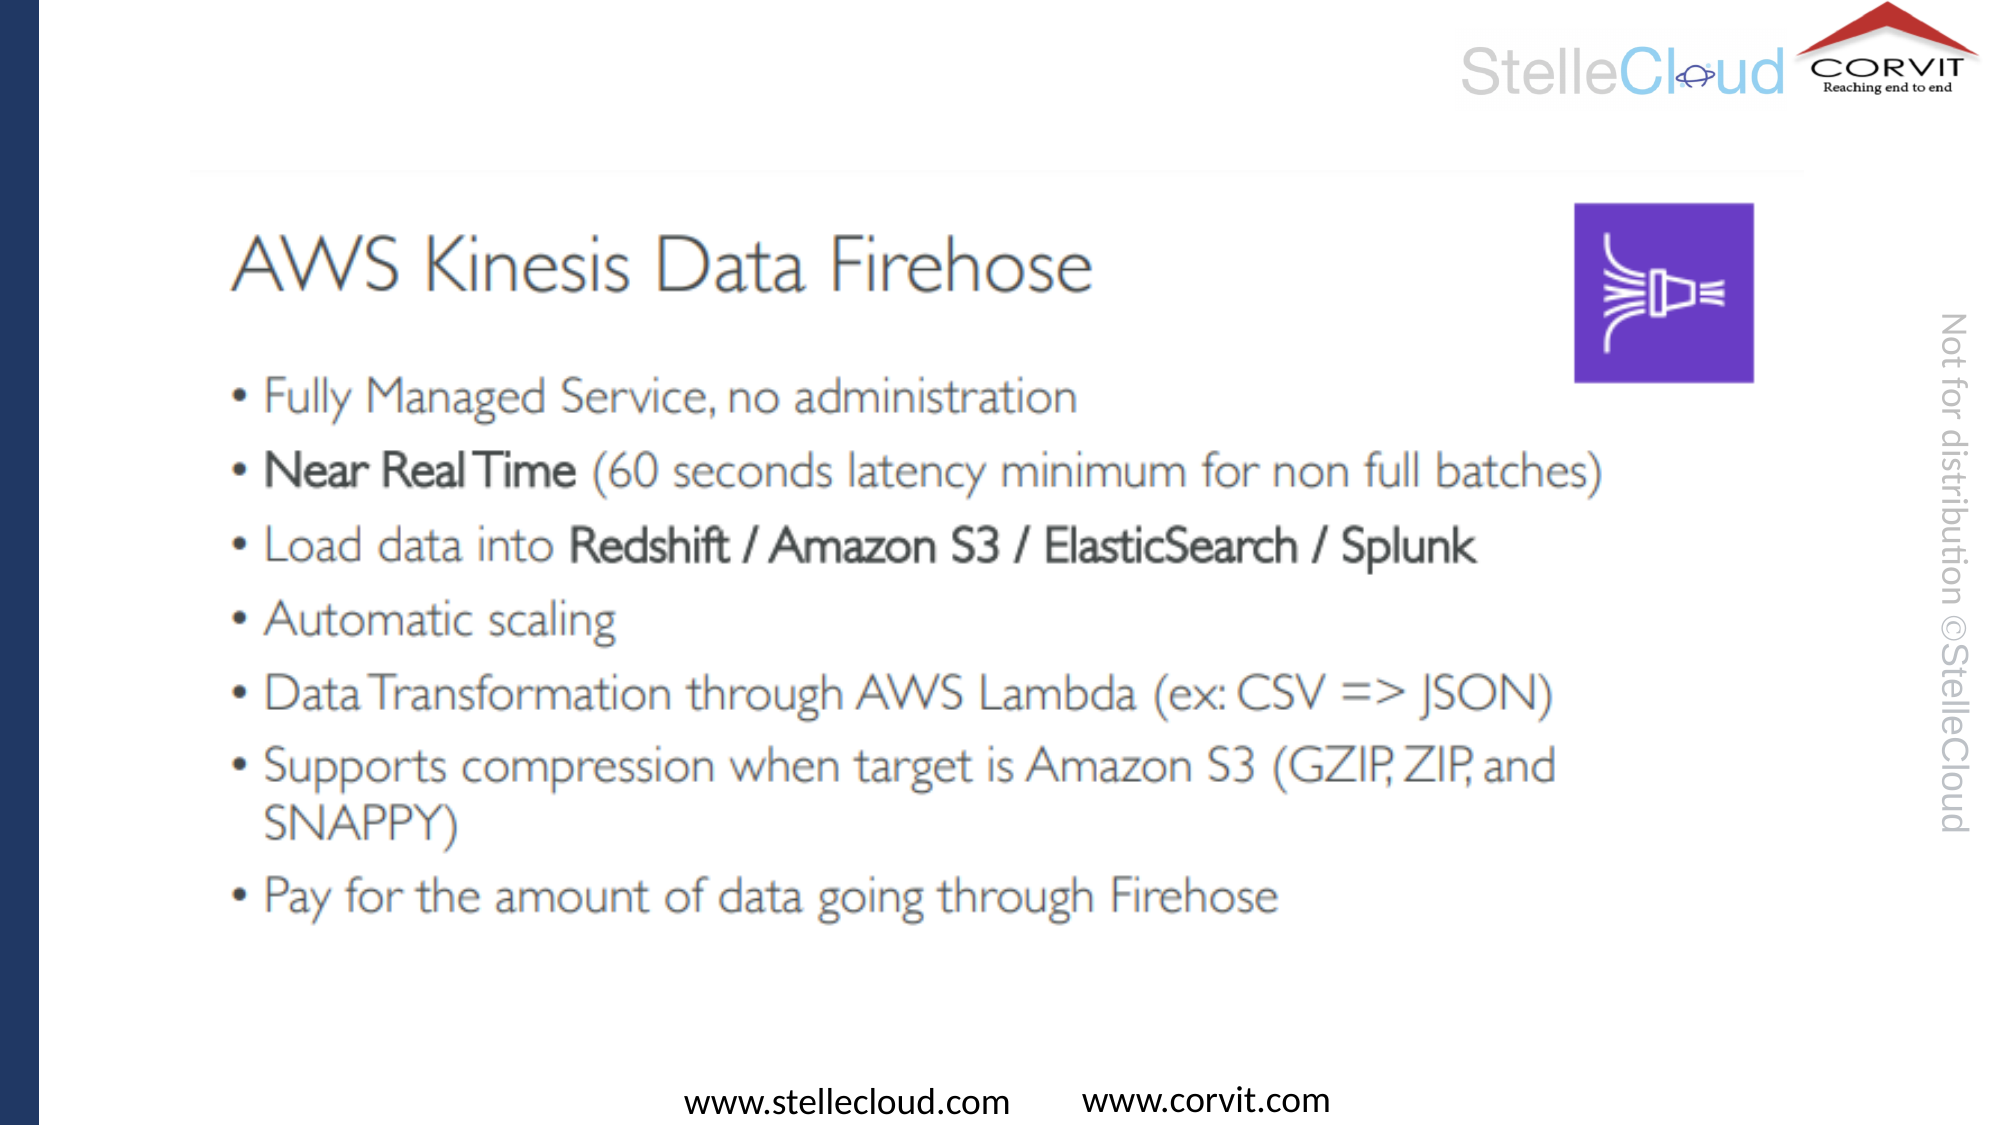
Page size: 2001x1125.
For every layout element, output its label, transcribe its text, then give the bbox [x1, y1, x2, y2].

text_box Not for distribution ⒸStelleCloud [1927, 297, 1988, 1125]
picture [190, 170, 1804, 953]
picture [1455, 0, 1988, 111]
text_box www.stellecloud.com [669, 1069, 1027, 1125]
text_box www.corvit.com [1067, 1067, 1347, 1125]
